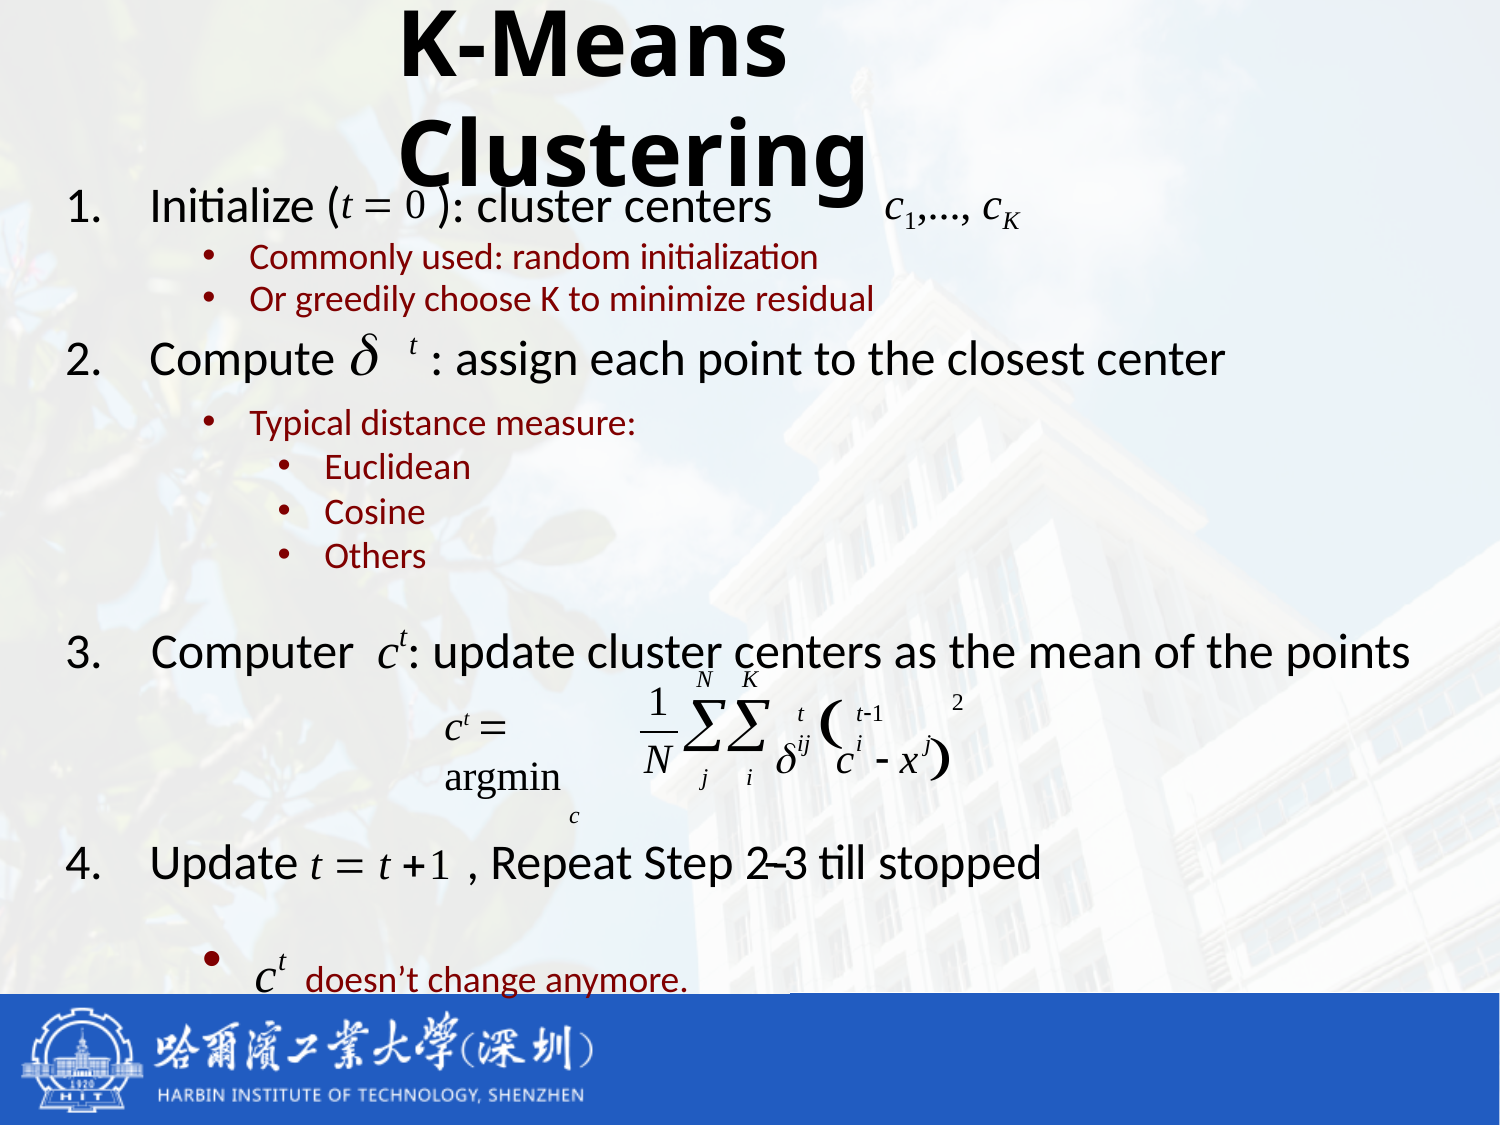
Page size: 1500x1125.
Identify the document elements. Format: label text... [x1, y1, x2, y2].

text_box 2 [949, 683, 967, 715]
text_box N K  j i [680, 668, 776, 791]
text_box 3. Computer ct: update cluster centers as the mean of the points [62, 580, 1424, 687]
text_box 1 N [641, 732, 675, 783]
text_box Initialize (t  0 ): cluster centers c1,..., cK Commonly used: random initialization Or greedily choose K to minimize residual Compute  t : assign each point to the closest center Typical distance measure: [62, 179, 1313, 444]
text_box ct  argmin c [442, 696, 636, 829]
text_box Update t  t 1 , Repeat Step 2-­‐3 till stopped ct doesn’t change anymore. [62, 792, 1058, 1011]
title K-Means Clustering [394, 0, 1209, 179]
text_box Euclidean Cosine Others [275, 439, 474, 577]
text_box  c  x  [770, 672, 953, 794]
text_box 1 N [641, 663, 675, 731]
picture [0, 992, 1500, 1125]
